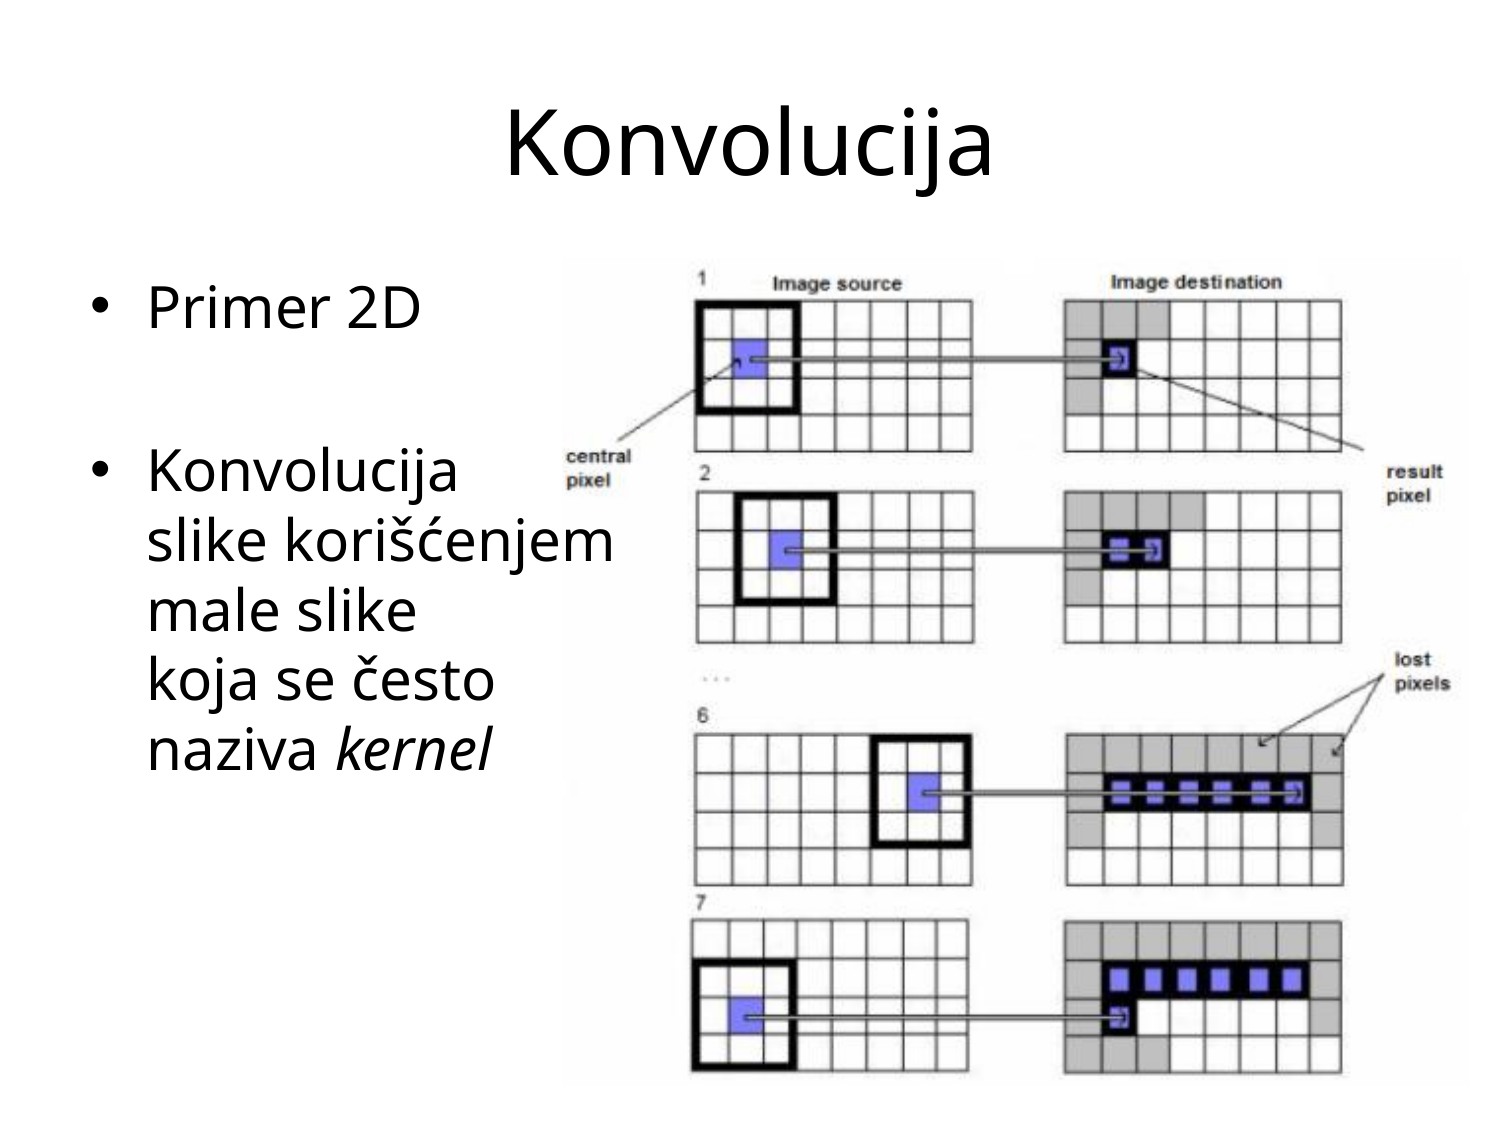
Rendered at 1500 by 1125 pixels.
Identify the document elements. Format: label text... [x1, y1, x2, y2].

title Konvolucija [75, 45, 1425, 233]
picture [562, 244, 1469, 1087]
list Primer 2D Konvolucija slike korišćenjem male slike koja se često naziva kernel [75, 262, 558, 1088]
